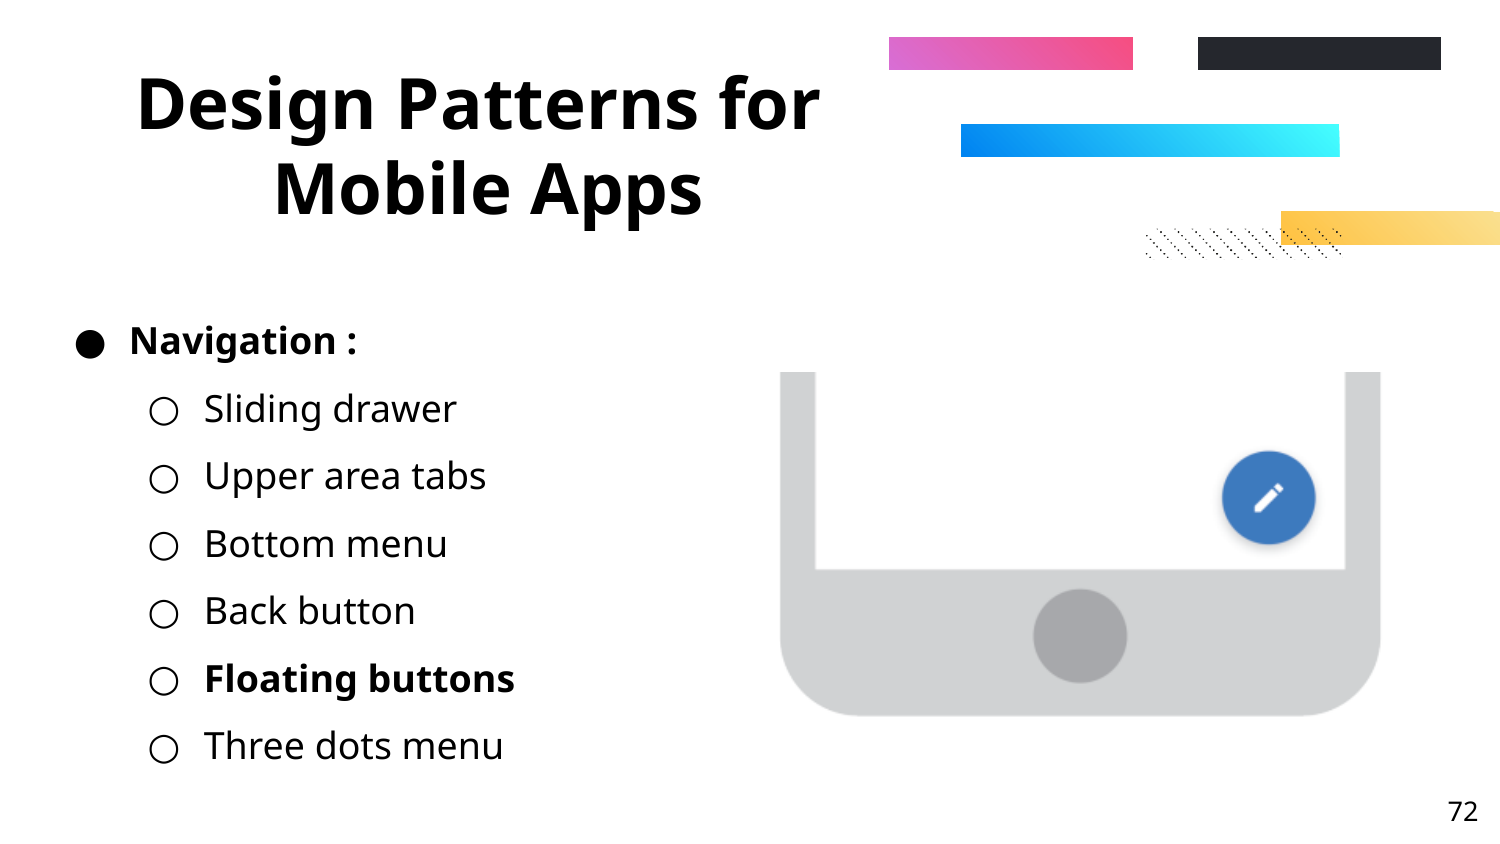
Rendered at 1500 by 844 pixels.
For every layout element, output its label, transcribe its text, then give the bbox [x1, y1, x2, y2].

title Design Patterns for Mobile Apps [17, 37, 959, 251]
picture [779, 372, 1390, 720]
picture [1144, 228, 1343, 260]
subtitle Navigation : Sliding drawer Upper area tabs Bottom menu Back button Floating buttons Three dots menu [38, 279, 1475, 776]
slide_number ‹#› [1403, 779, 1494, 844]
